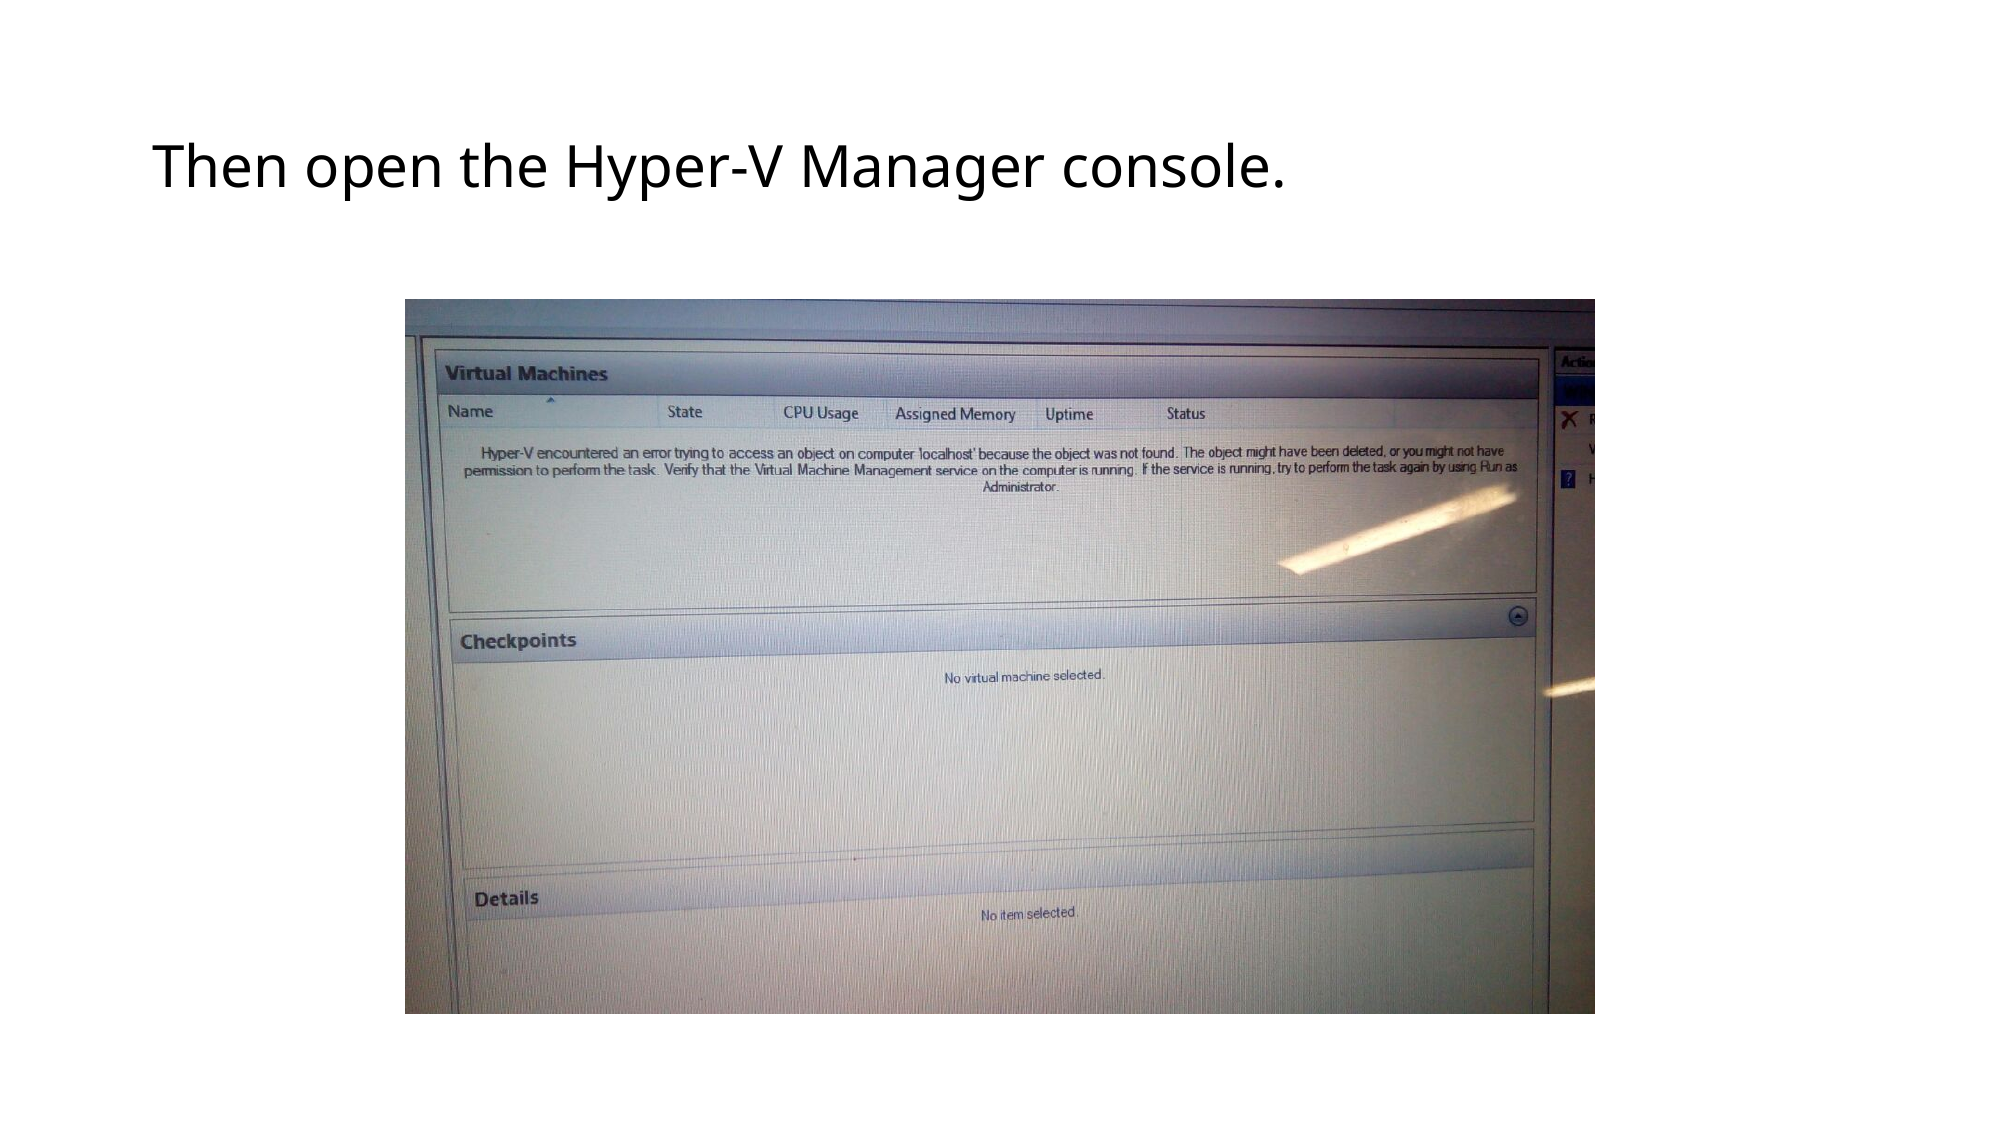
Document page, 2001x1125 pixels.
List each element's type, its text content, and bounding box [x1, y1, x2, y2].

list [405, 299, 1595, 1014]
title Then open the Hyper-V Manager console. [137, 59, 1863, 278]
